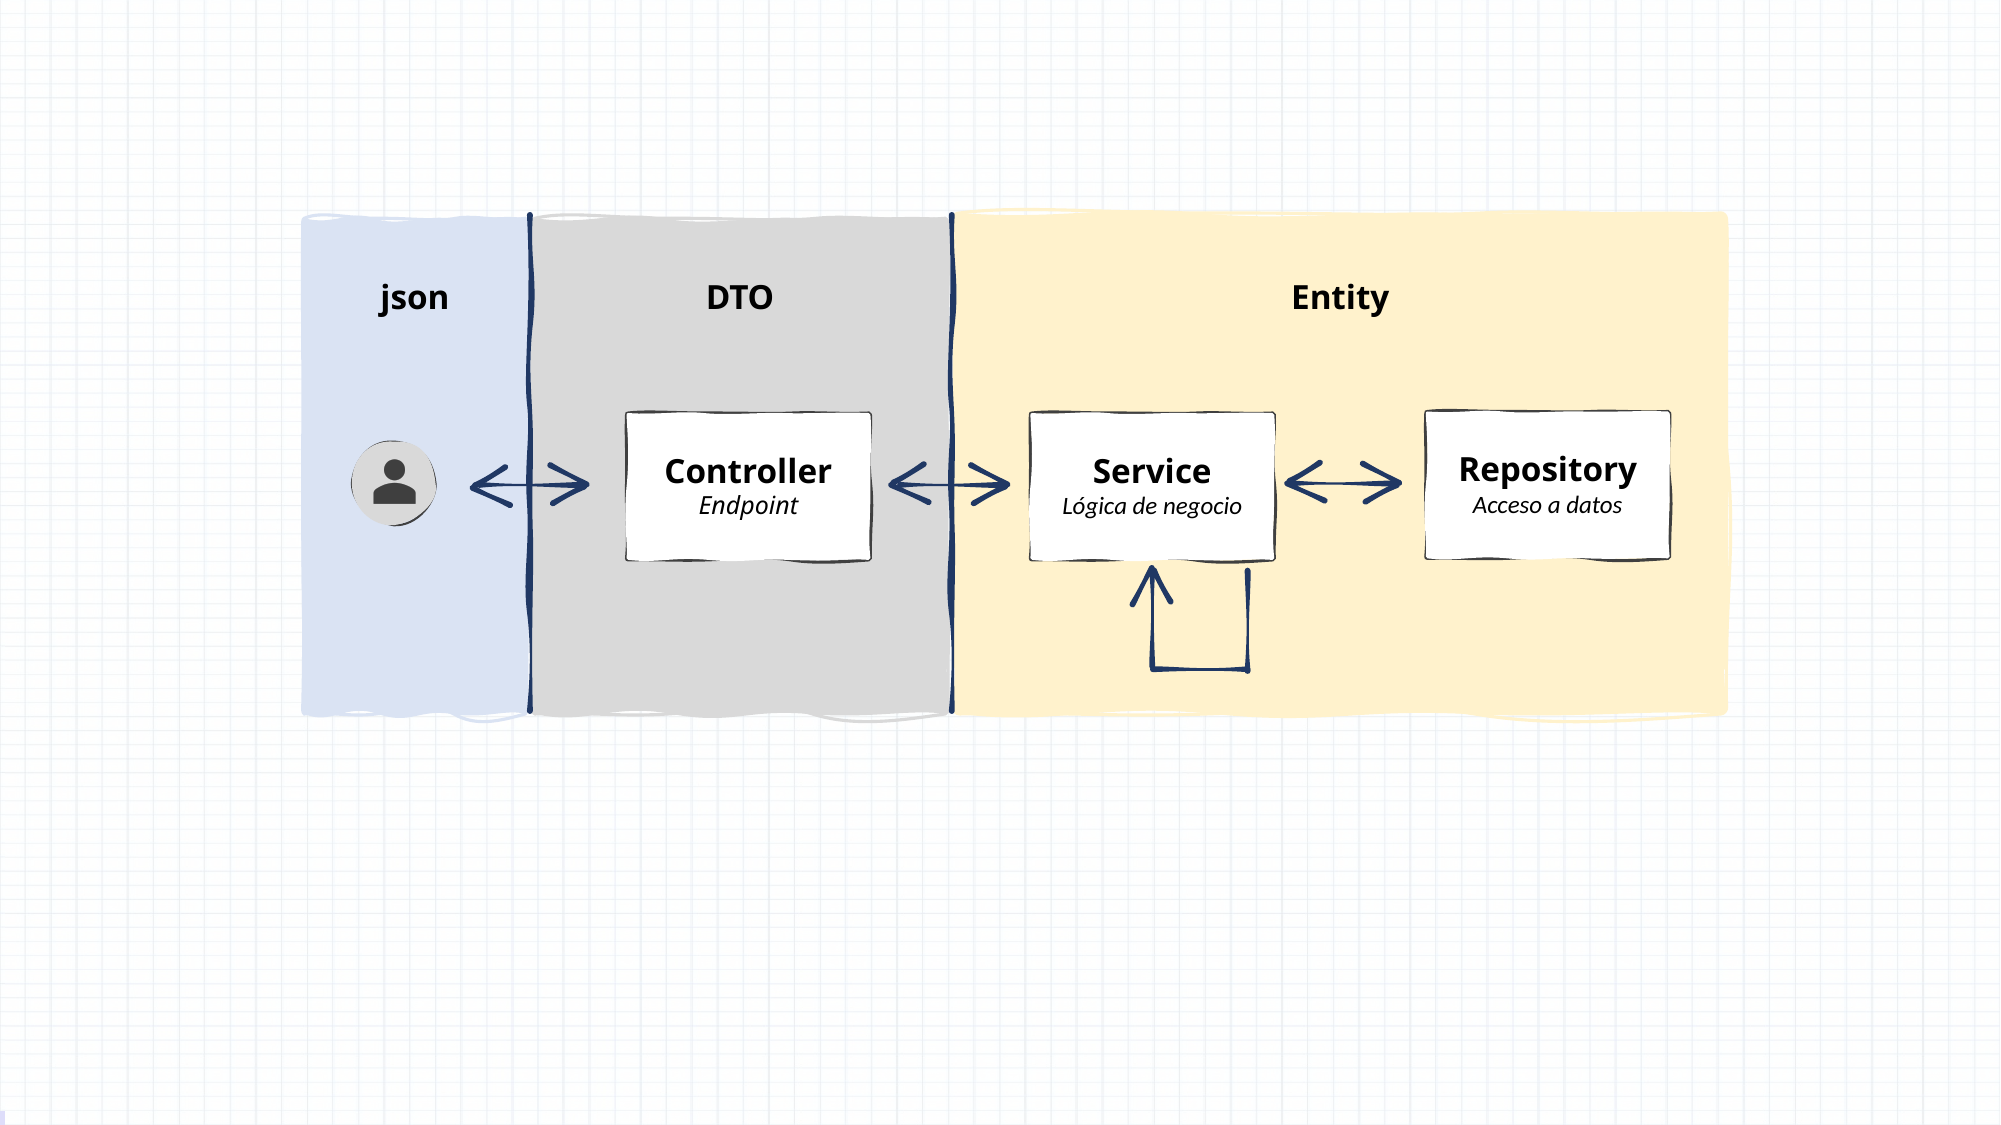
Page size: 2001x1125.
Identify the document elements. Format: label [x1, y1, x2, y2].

text_box [1333, 425, 1360, 542]
text_box [941, 427, 969, 543]
text_box [1030, 412, 1275, 560]
text_box [477, 462, 504, 510]
text_box [531, 218, 949, 714]
text_box [351, 441, 436, 526]
text_box [1139, 562, 1166, 670]
text_box [1292, 458, 1319, 506]
text_box [521, 427, 548, 543]
text_box [527, 543, 533, 716]
text_box [1425, 411, 1670, 559]
text_box [949, 543, 955, 716]
text_box [896, 459, 923, 507]
text_box [626, 412, 871, 560]
text_box [302, 218, 527, 714]
text_box [947, 210, 955, 427]
text_box [954, 212, 1727, 714]
text_box [525, 210, 535, 427]
